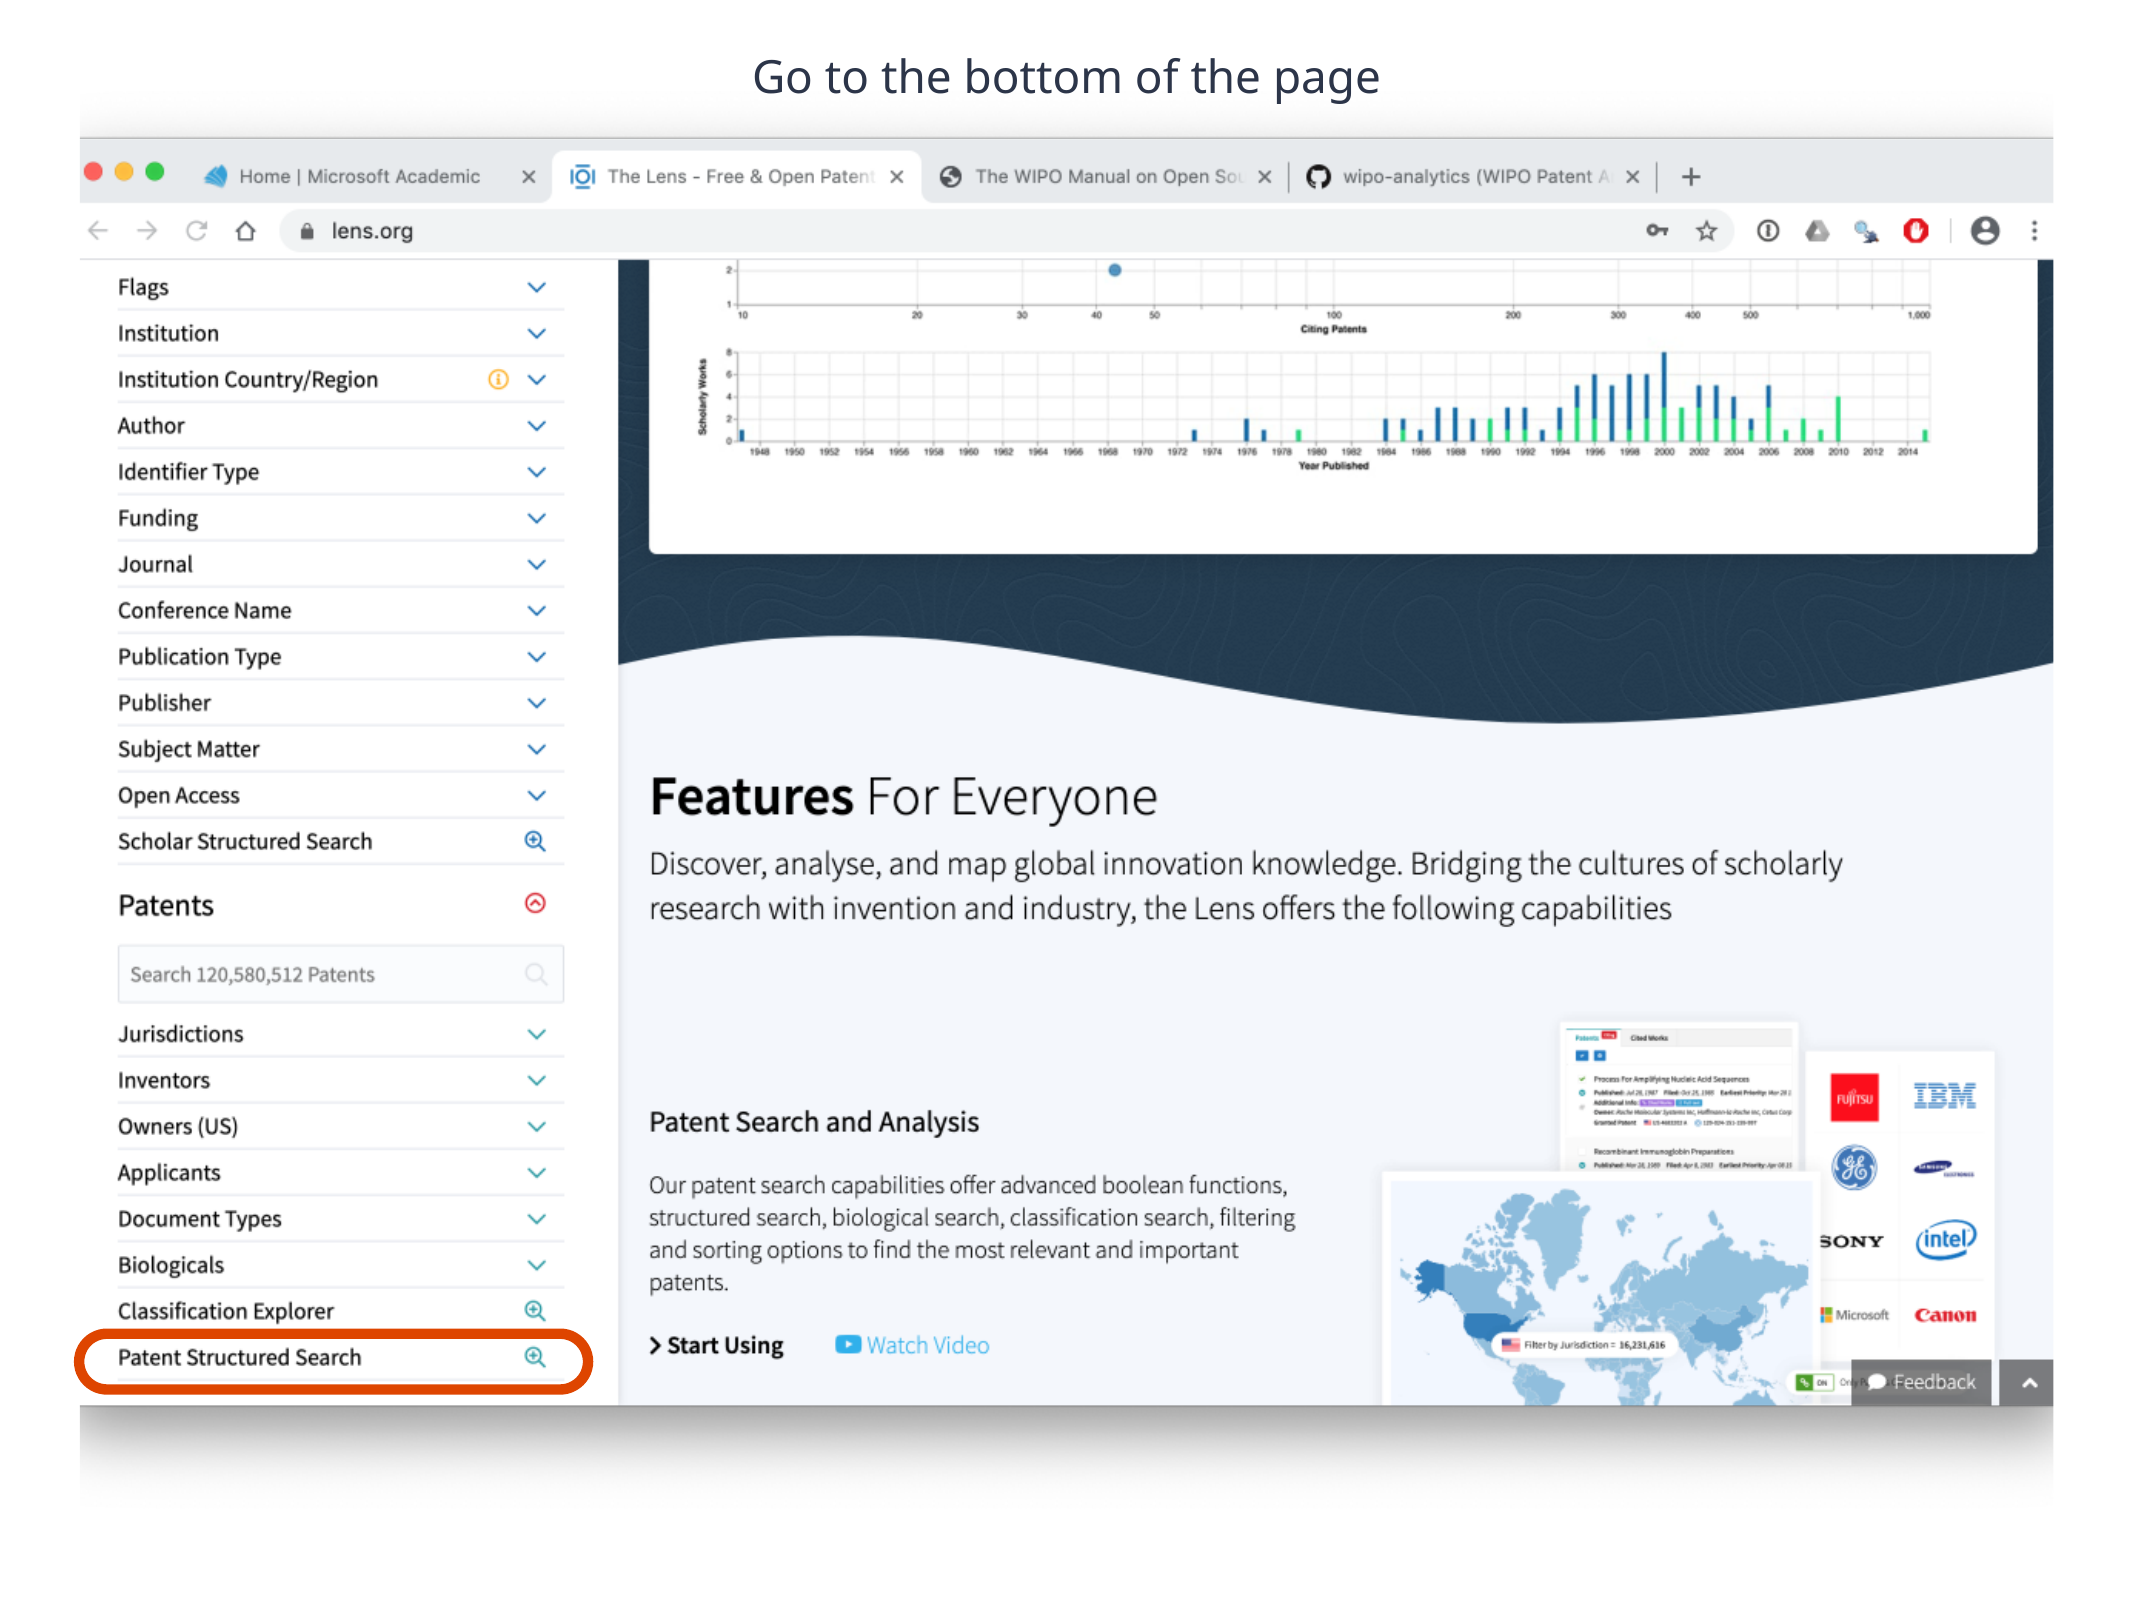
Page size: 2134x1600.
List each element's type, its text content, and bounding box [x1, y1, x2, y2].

text_box Go to the bottom of the page [747, 43, 1386, 80]
picture [79, 80, 2054, 1520]
